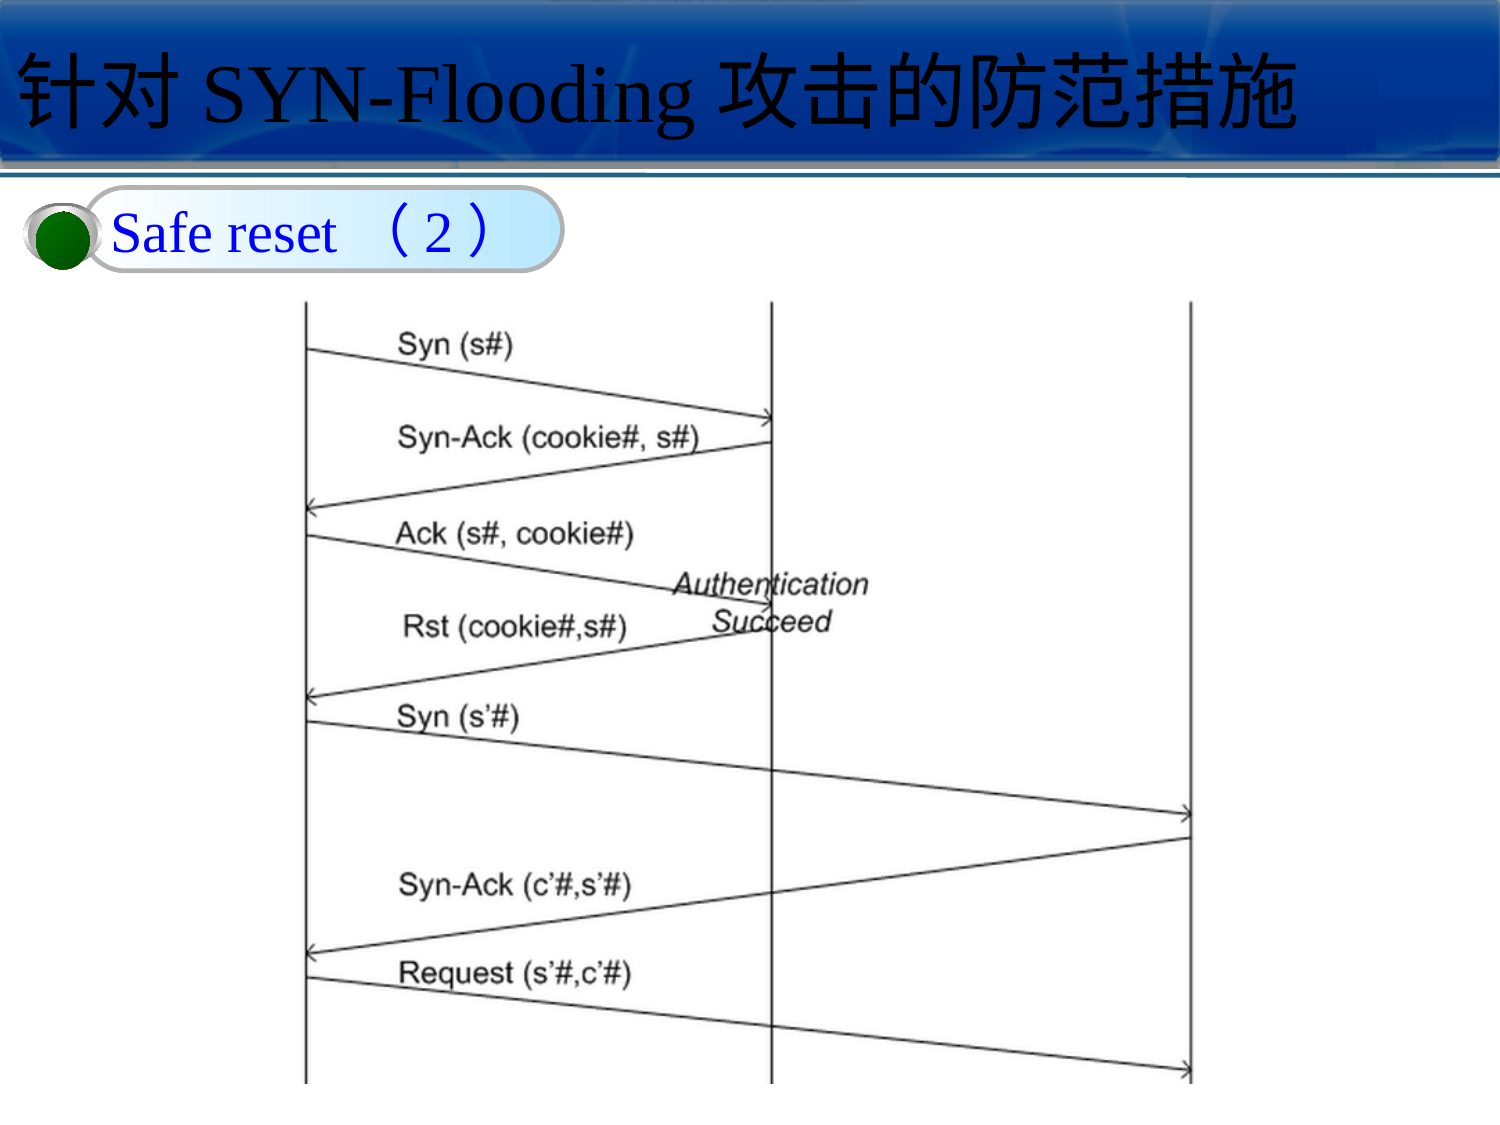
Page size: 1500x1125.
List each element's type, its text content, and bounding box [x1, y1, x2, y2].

picture [289, 290, 1199, 1085]
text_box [23, 187, 563, 272]
title 针对SYN-Flooding攻击的防范措施 [0, 0, 1500, 184]
